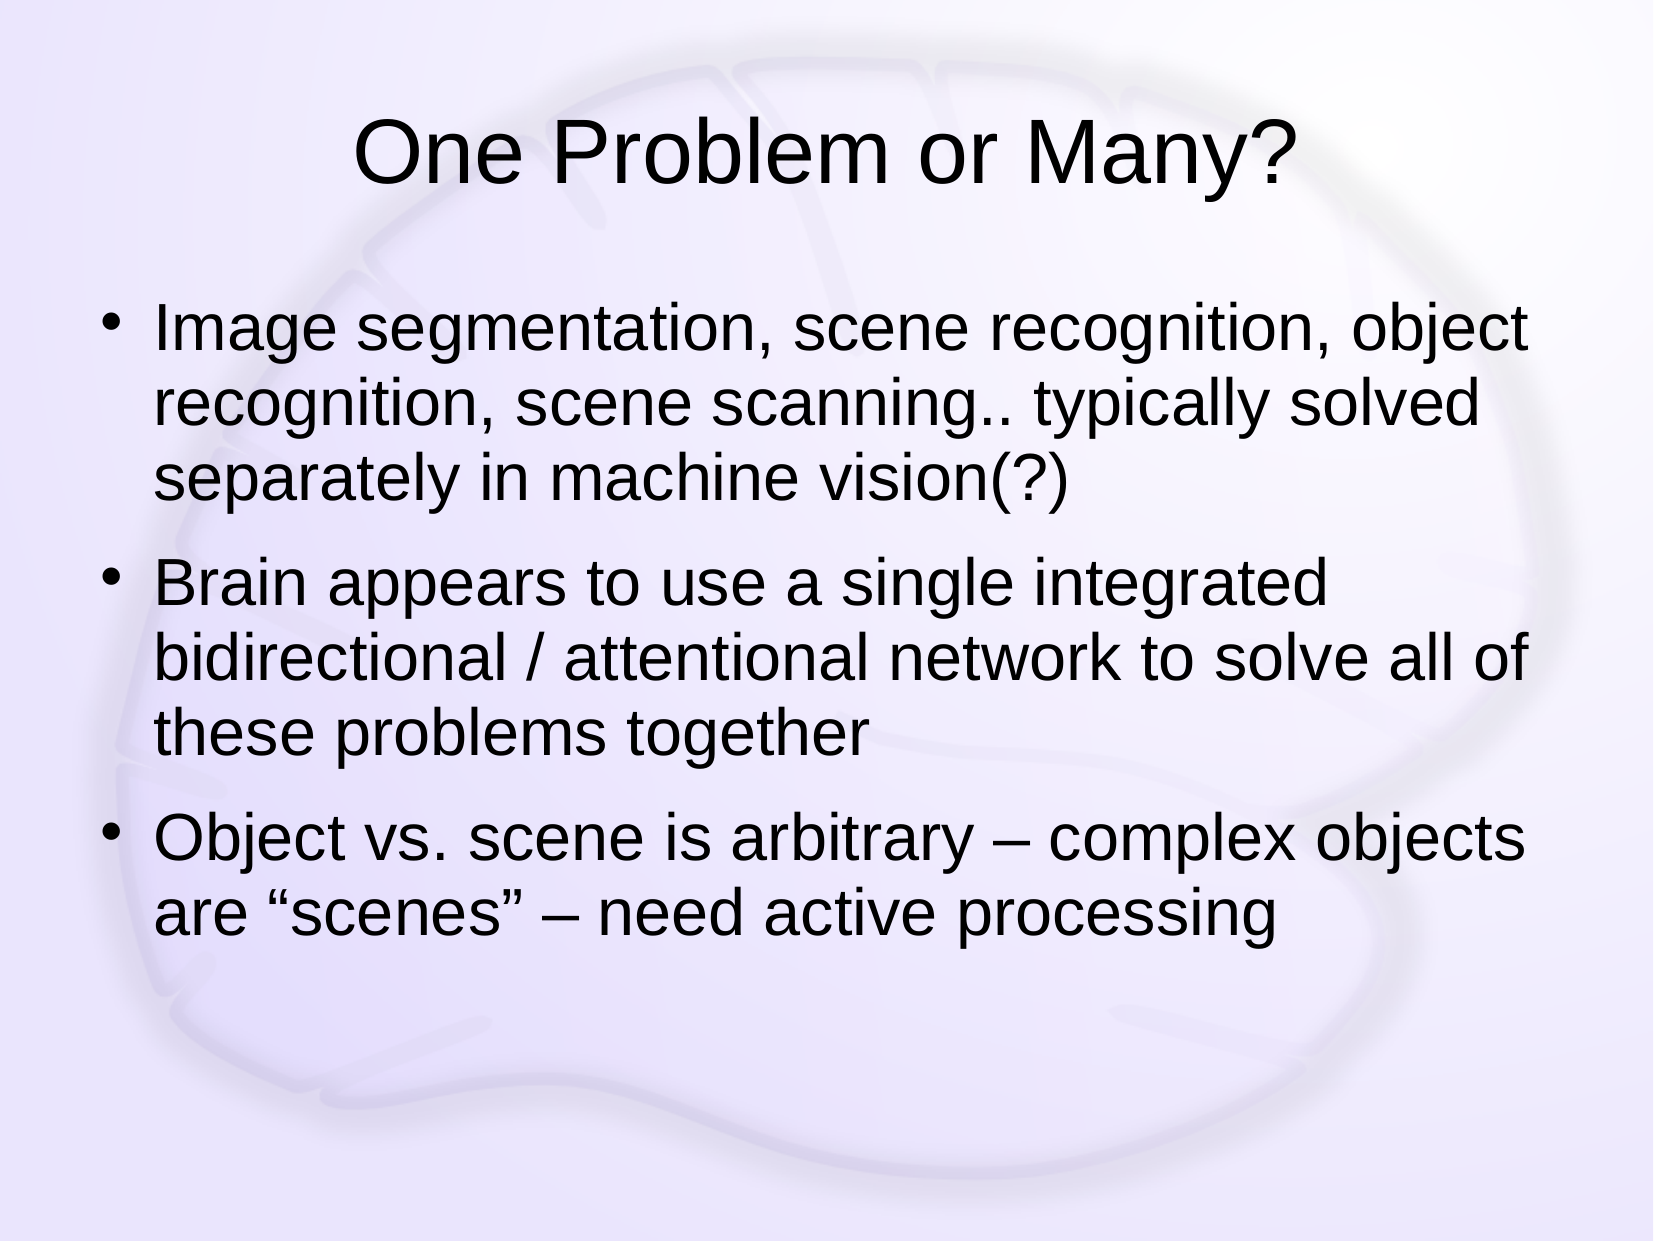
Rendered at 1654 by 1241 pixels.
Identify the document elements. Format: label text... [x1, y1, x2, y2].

title One Problem or Many? [82, 49, 1571, 257]
picture [0, 0, 1654, 1241]
list Image segmentation, scene recognition, object recognition, scene scanning.. typically solved separately in machine vision(?) Brain appears to use a single integrated bidirectional / attentional network to solve all of these problems together Object vs. scene is arbitrary – complex objects are “scenes” – need active processing [82, 290, 1571, 1110]
